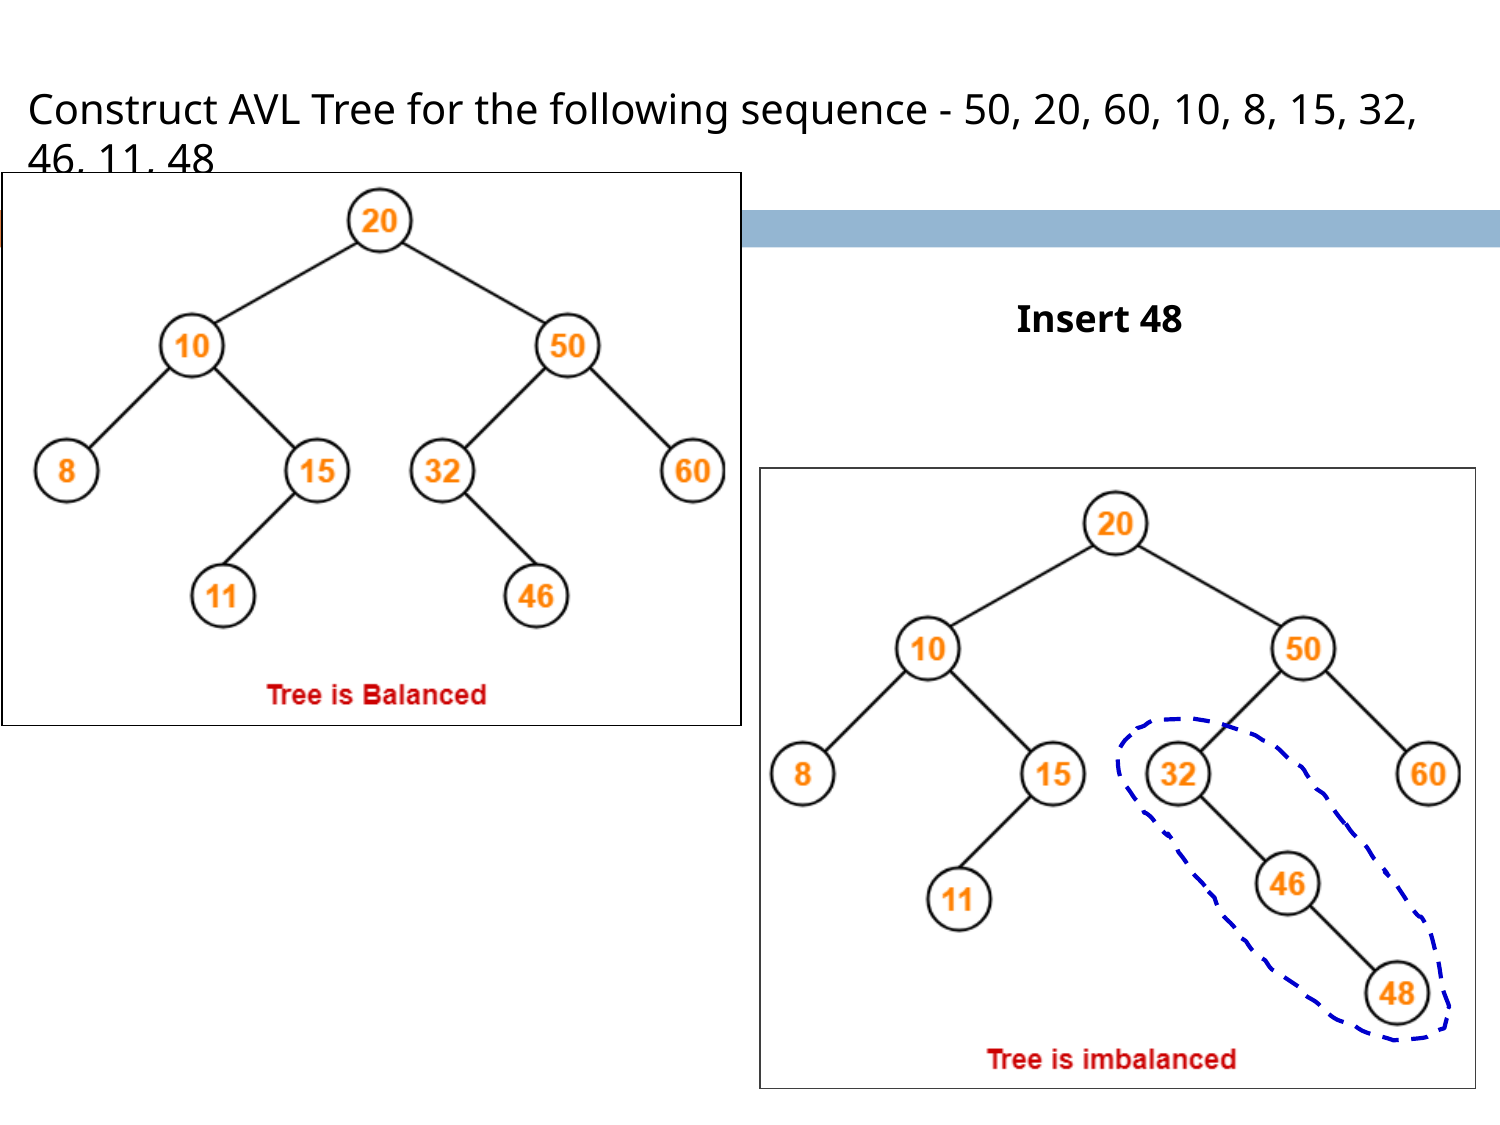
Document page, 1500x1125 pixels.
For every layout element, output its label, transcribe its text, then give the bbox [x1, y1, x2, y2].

text_box Insert 48 [812, 287, 1388, 348]
picture [760, 468, 1476, 1088]
text_box Construct AVL Tree for the following sequence - 50, 20, 60, 10, 8, 15, 32, 46, 11, 48 [12, 75, 1475, 141]
picture [2, 173, 741, 726]
